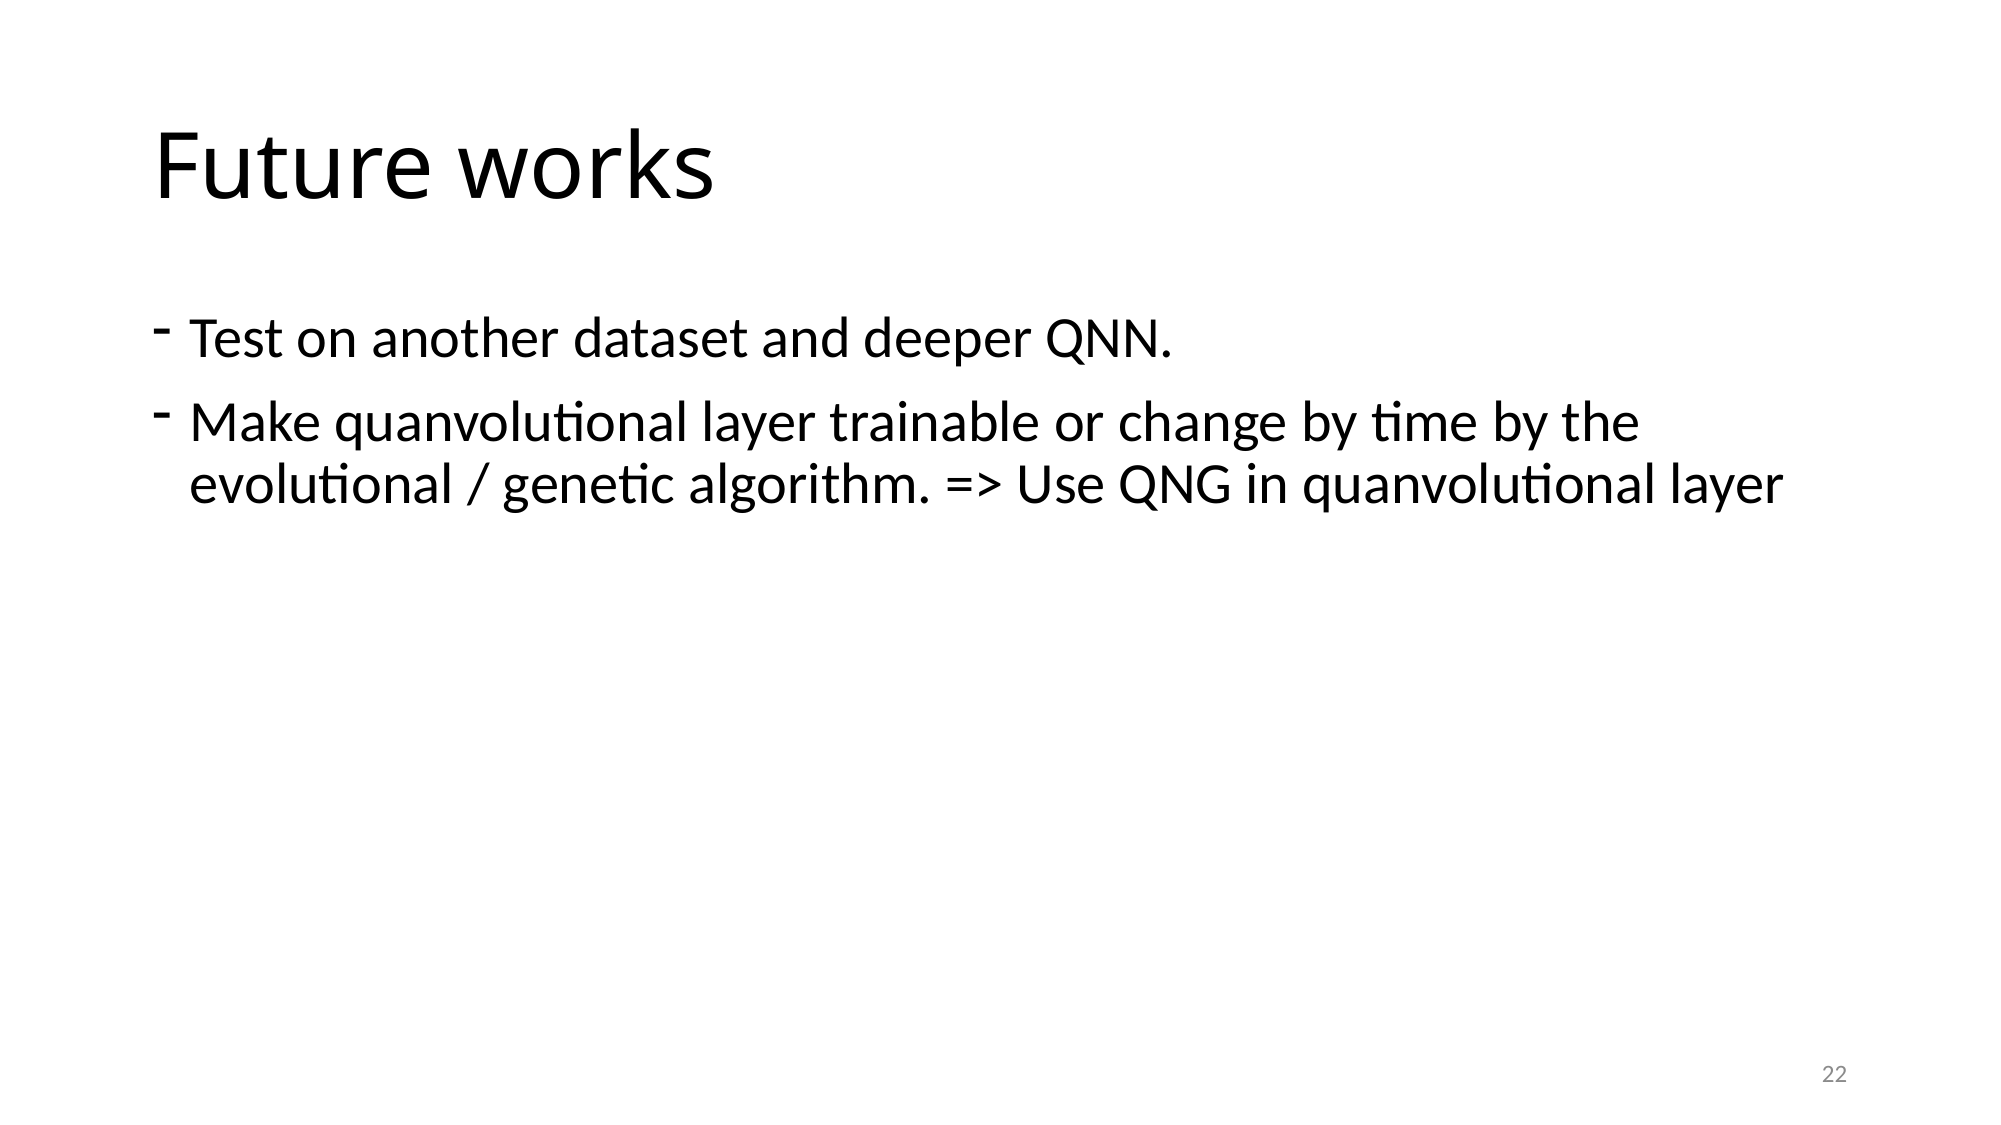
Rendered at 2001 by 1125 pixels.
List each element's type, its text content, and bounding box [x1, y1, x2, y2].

slide_number 22 [1412, 1042, 1863, 1103]
list Test on another dataset and deeper QNN. Make quanvolutional layer trainable or change by time by the evolutional / genetic algorithm. => Use QNG in quanvolutional layer [137, 299, 1863, 1014]
title Future works [137, 59, 1863, 278]
